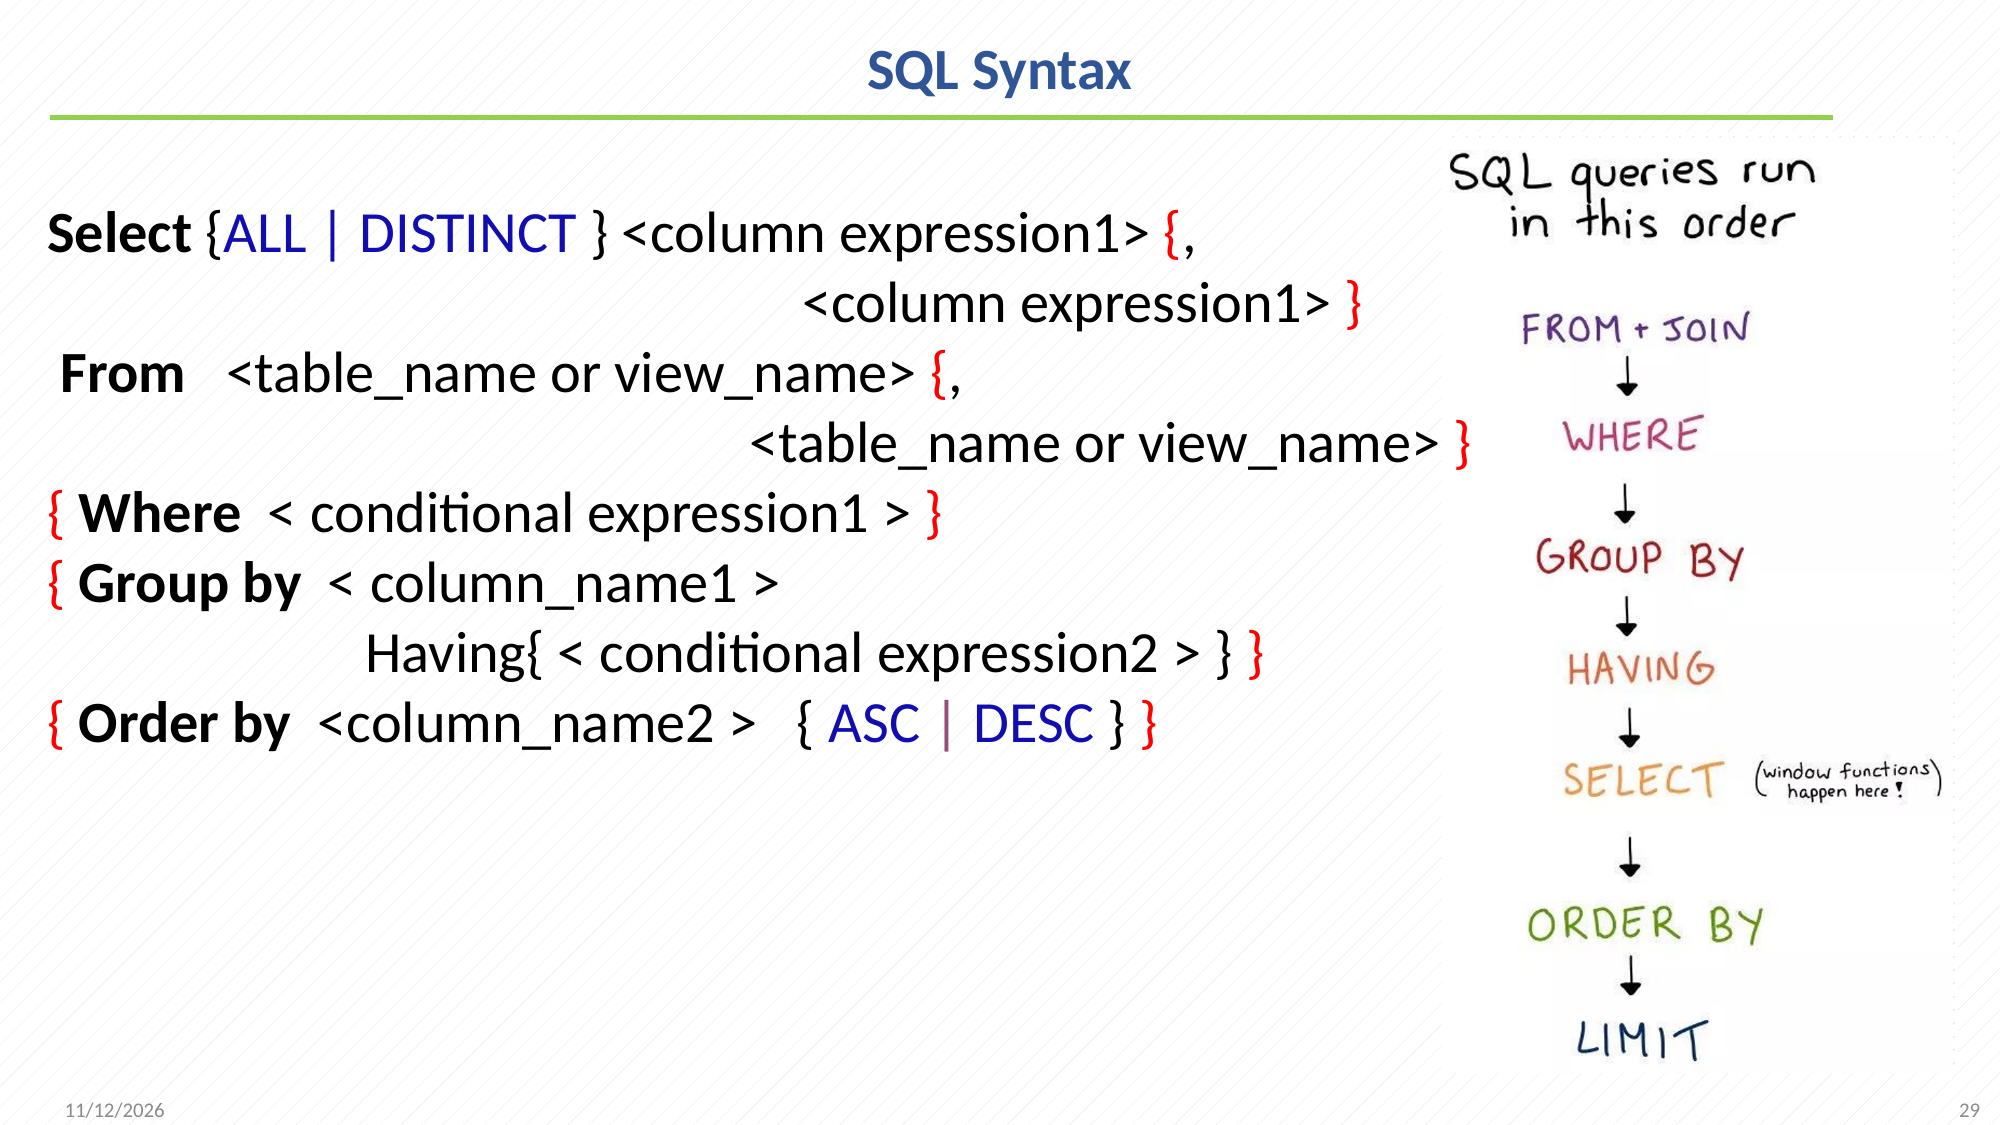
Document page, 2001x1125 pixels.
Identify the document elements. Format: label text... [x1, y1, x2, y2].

list Select {ALL | DISTINCT } <column expression1> {, <column expression1> } From <table_name or view_name> {, <table_name or view_name> } { Where < conditional expression1 > } { Group by < column_name1 > Having{ < conditional expression2 > } } { Order by <column_name2 > { ASC | DESC } } [32, 126, 1974, 1081]
slide_number 29 [1545, 1079, 1996, 1125]
picture [1442, 133, 1958, 1073]
title SQL Syntax [50, 13, 1949, 126]
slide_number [49, 1079, 500, 1125]
